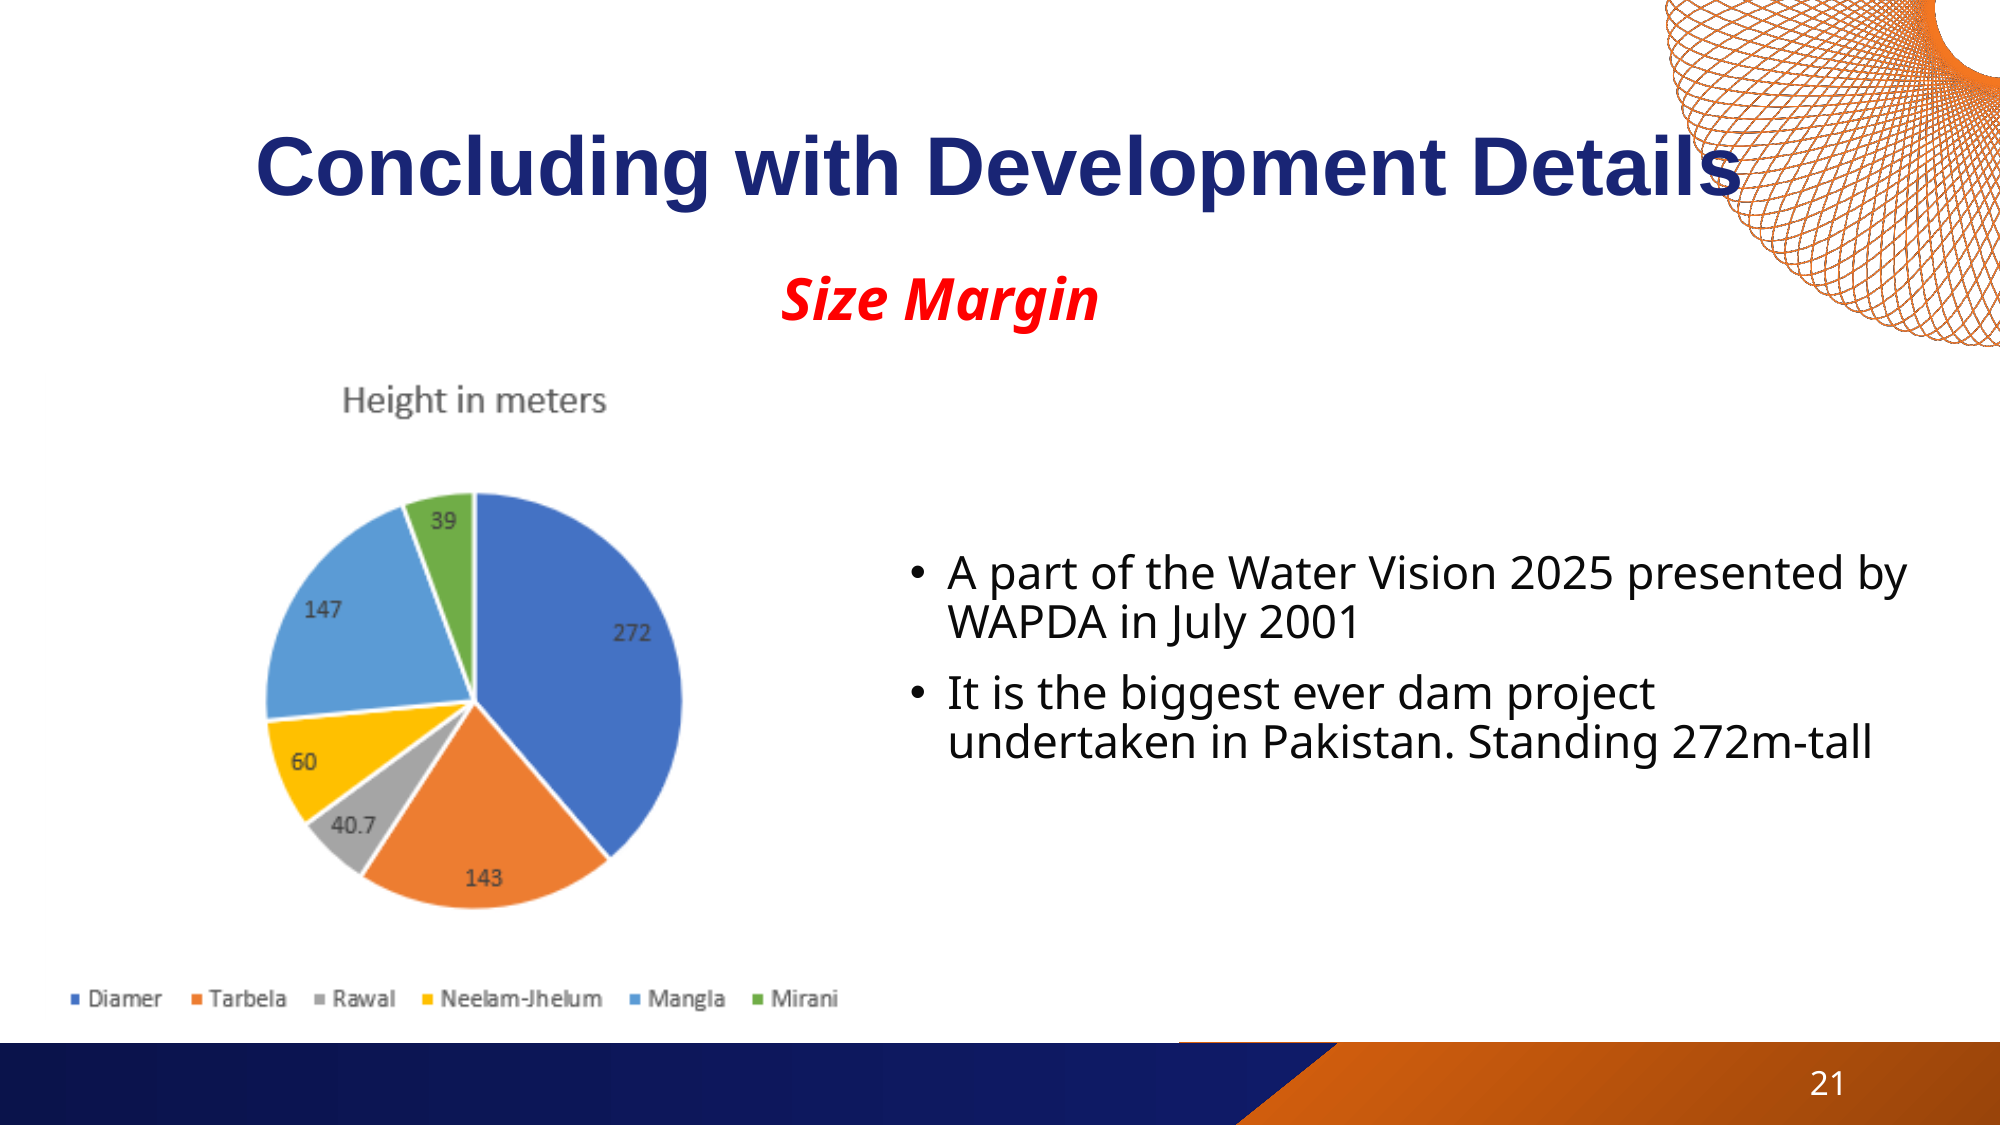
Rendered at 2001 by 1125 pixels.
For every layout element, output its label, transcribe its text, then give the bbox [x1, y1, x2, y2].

slide_number 21 [1412, 1054, 1863, 1115]
picture [44, 372, 861, 1020]
list A part of the Water Vision 2025 presented by WAPDA in July 2001 It is the biggest ever dam project undertaken in Pakistan. Standing 272m-tall [895, 542, 1930, 1125]
title Concluding with Development Details [137, 59, 1863, 278]
text_box Size Margin [78, 192, 1804, 410]
picture [1664, 0, 2000, 355]
